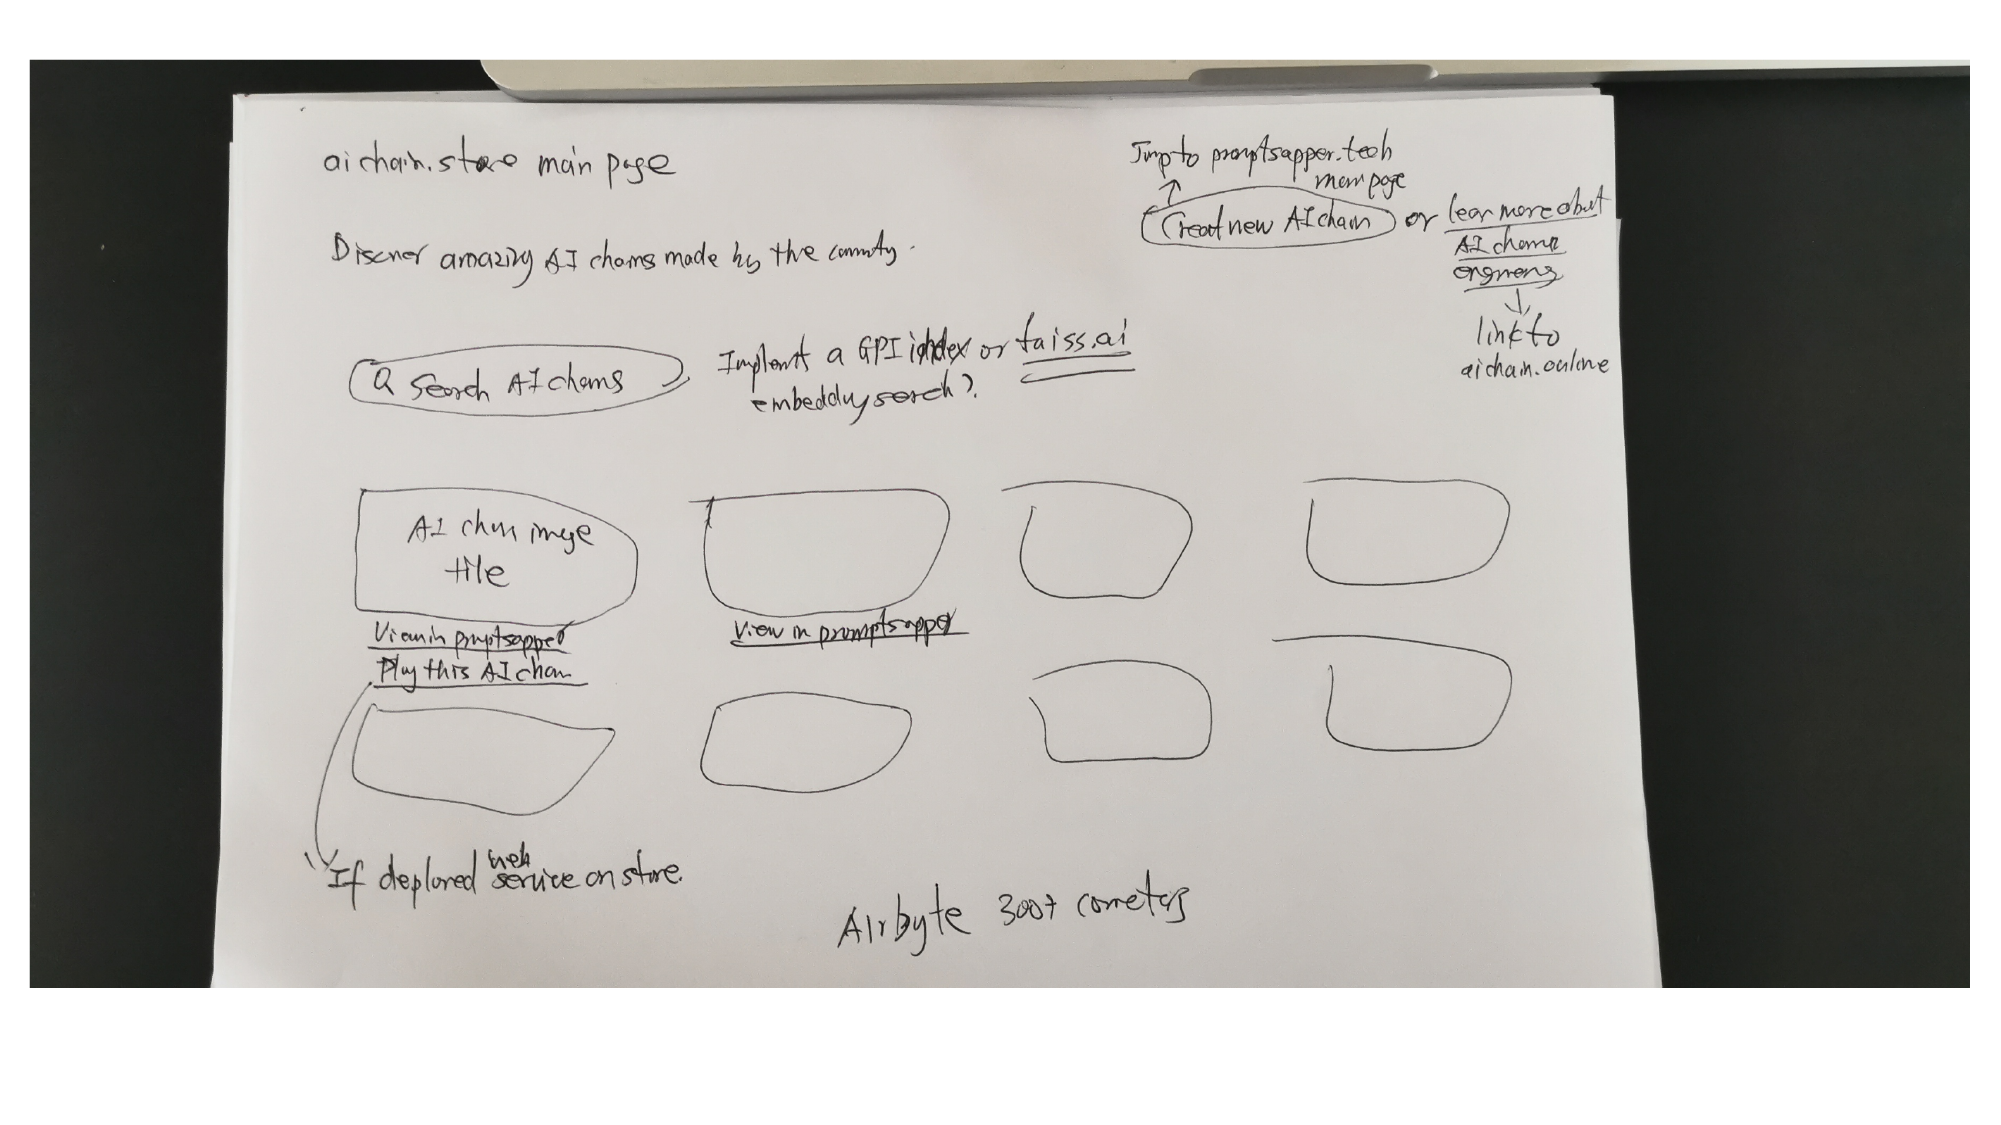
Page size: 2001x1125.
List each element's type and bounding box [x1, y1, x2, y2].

picture [1464, 61, 1970, 988]
list [535, 0, 1464, 1125]
picture [32, 61, 535, 988]
